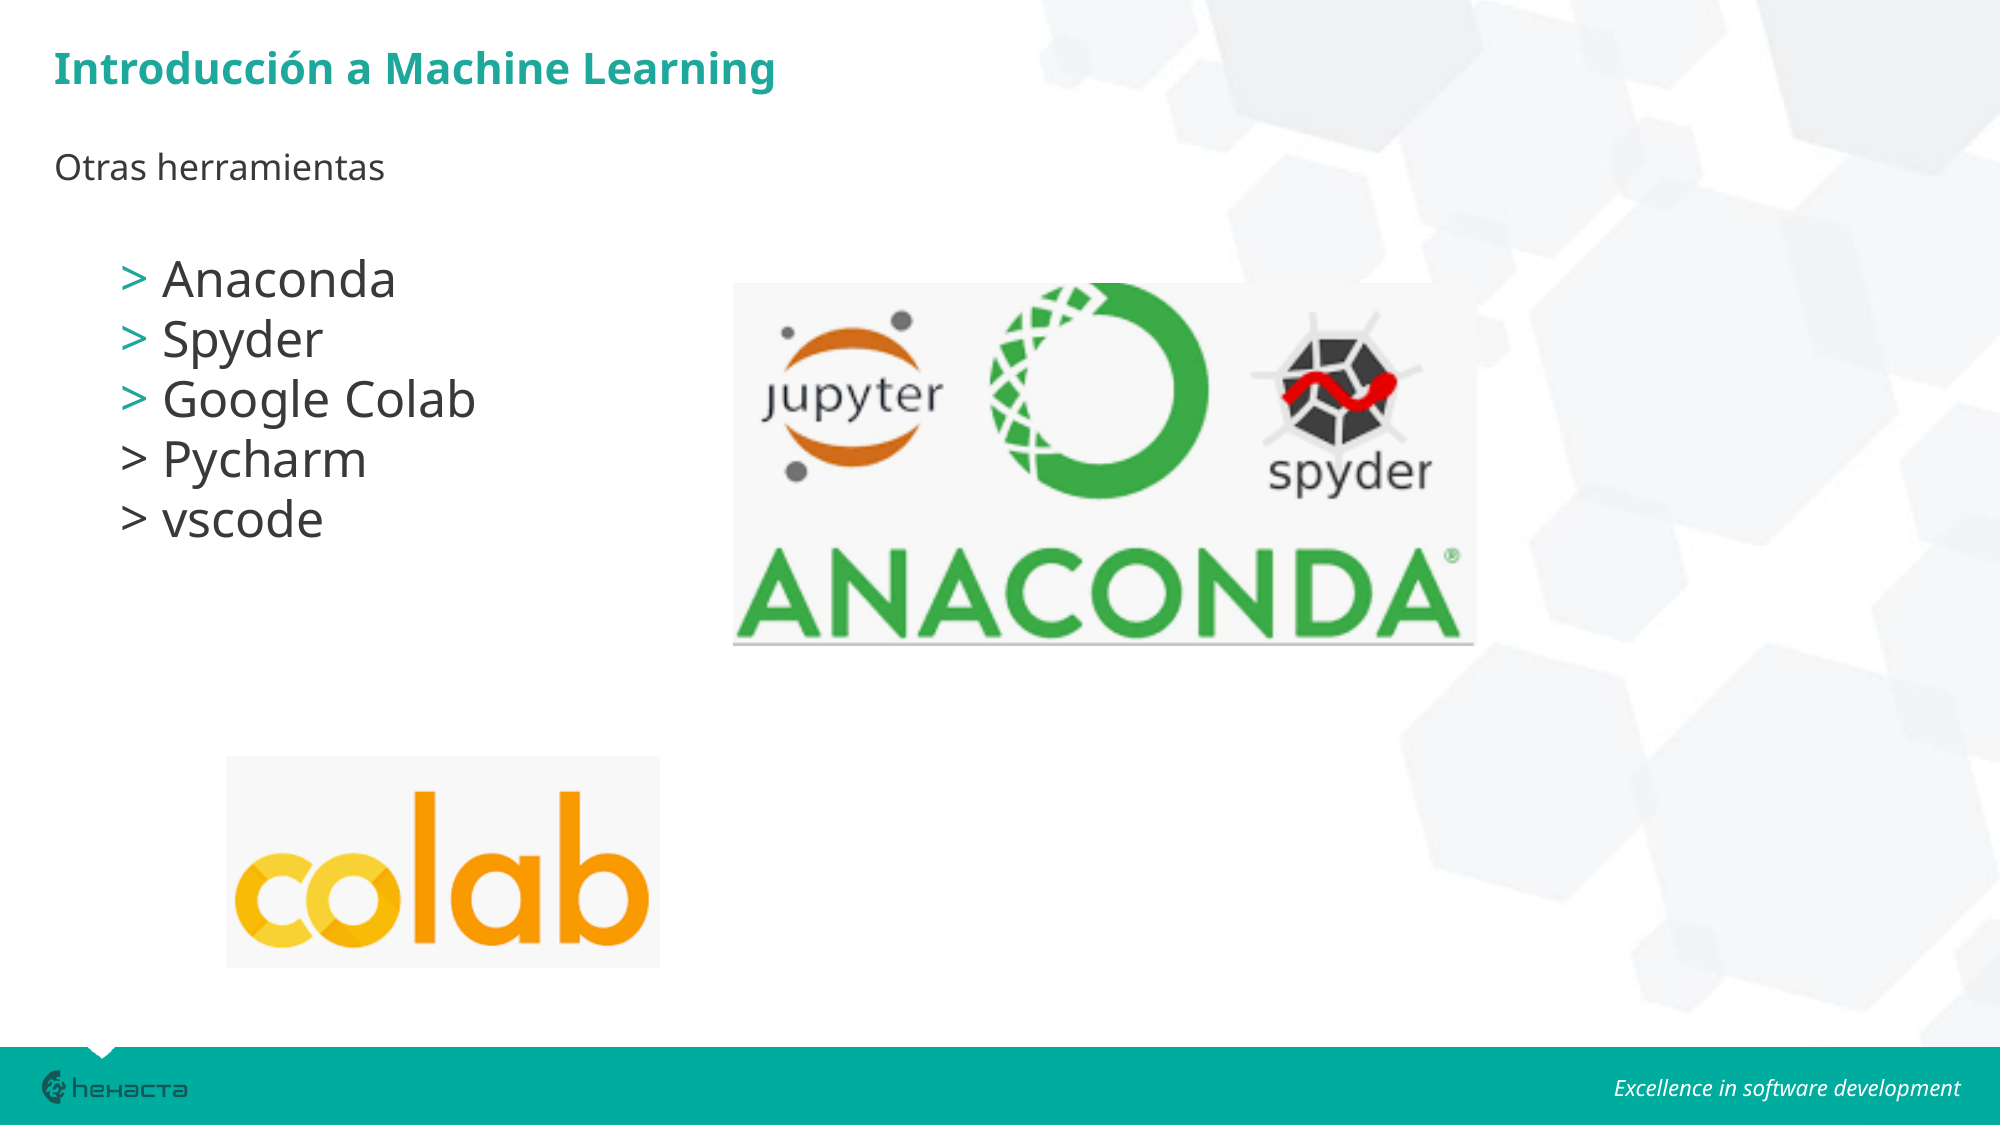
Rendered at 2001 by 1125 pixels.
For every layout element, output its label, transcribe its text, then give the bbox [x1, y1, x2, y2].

list Otras herramientas [39, 137, 1961, 200]
picture [0, 0, 2001, 1125]
text_box Anaconda Spyder Google Colab Pycharm vscode [105, 239, 1893, 1025]
list Introducción a Machine Learning [39, 43, 1961, 122]
